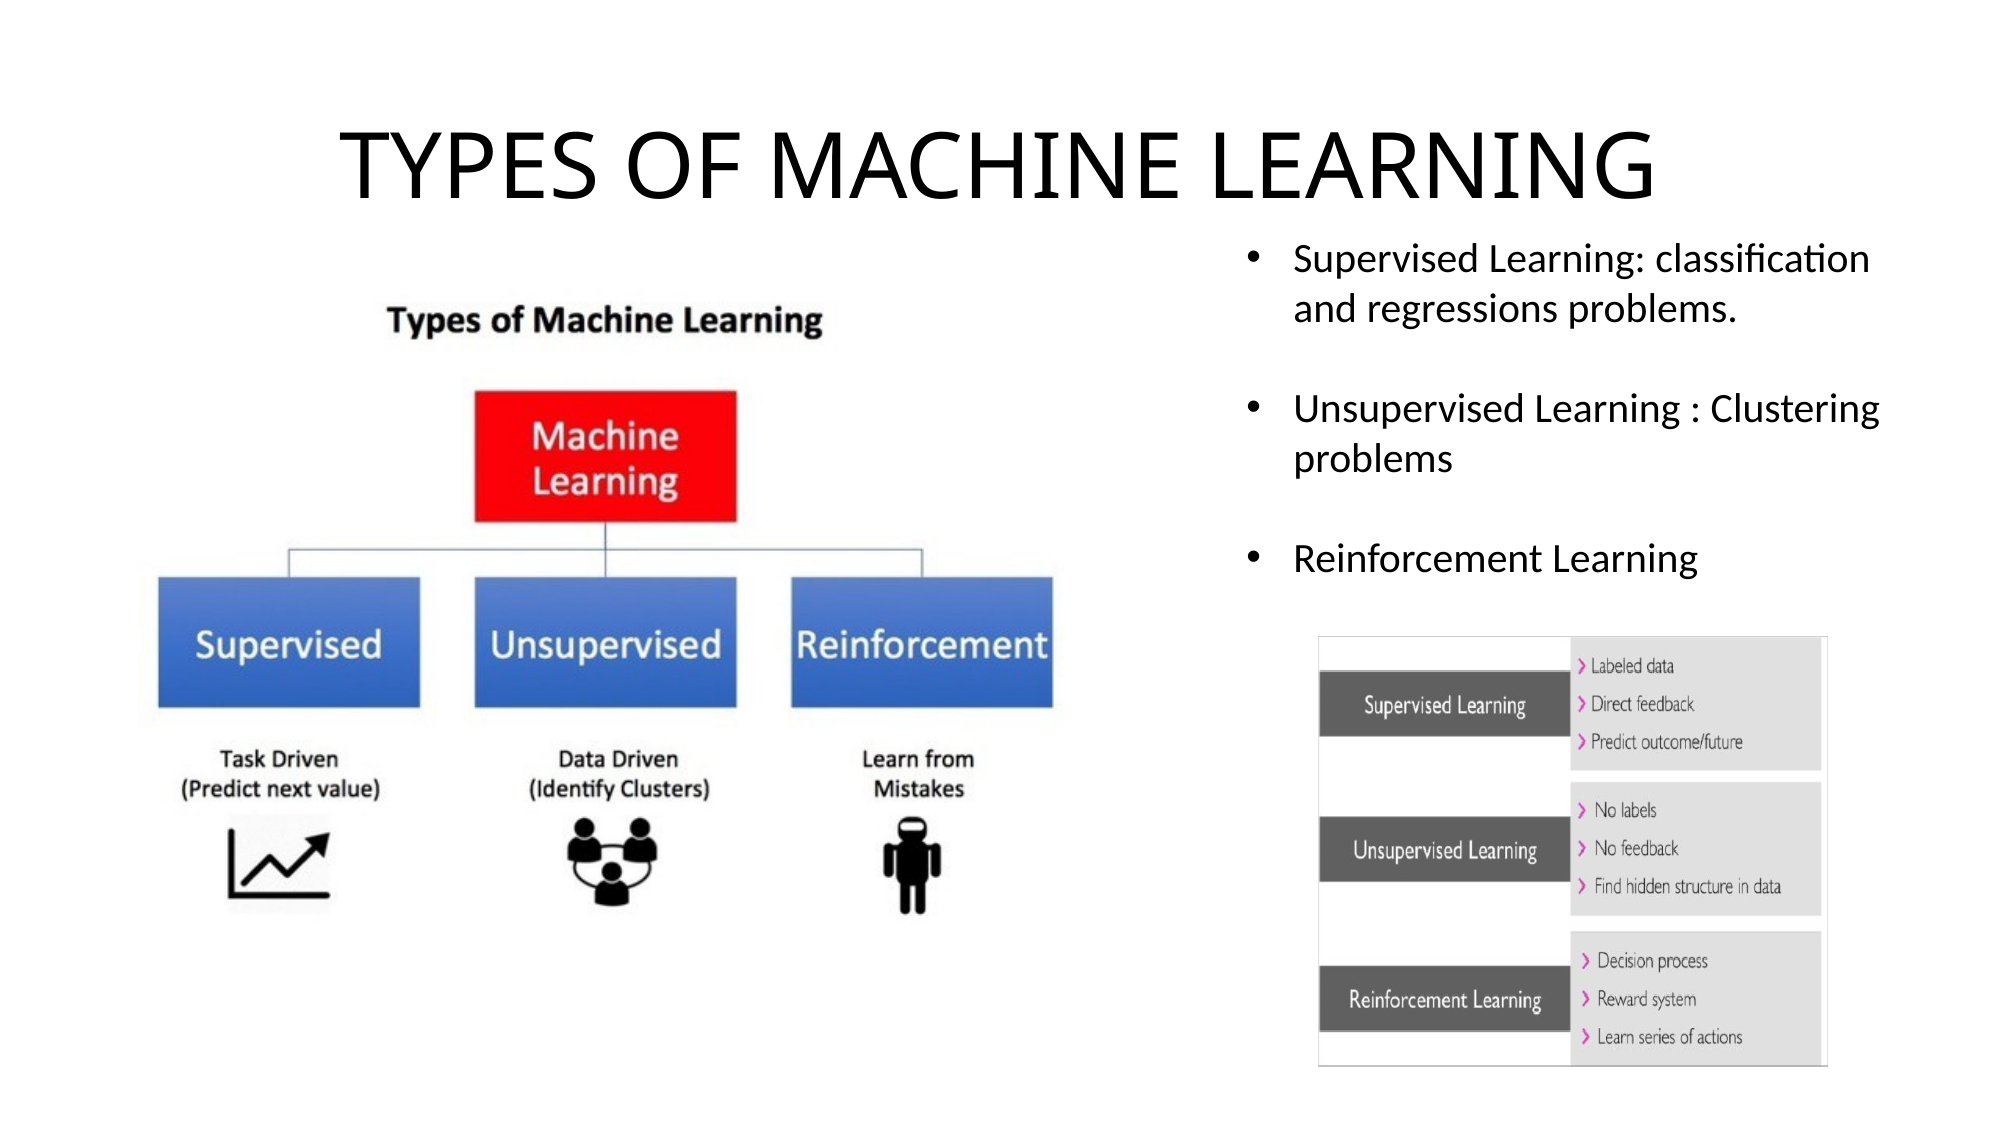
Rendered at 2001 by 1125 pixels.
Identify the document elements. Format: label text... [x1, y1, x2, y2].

title TYPES OF MACHINE LEARNING [137, 59, 1863, 278]
picture [1318, 636, 1828, 1067]
text_box Supervised Learning: classification and regressions problems. Unsupervised Learning : Clustering problems Reinforcement Learning [1231, 223, 1914, 589]
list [137, 277, 1079, 925]
